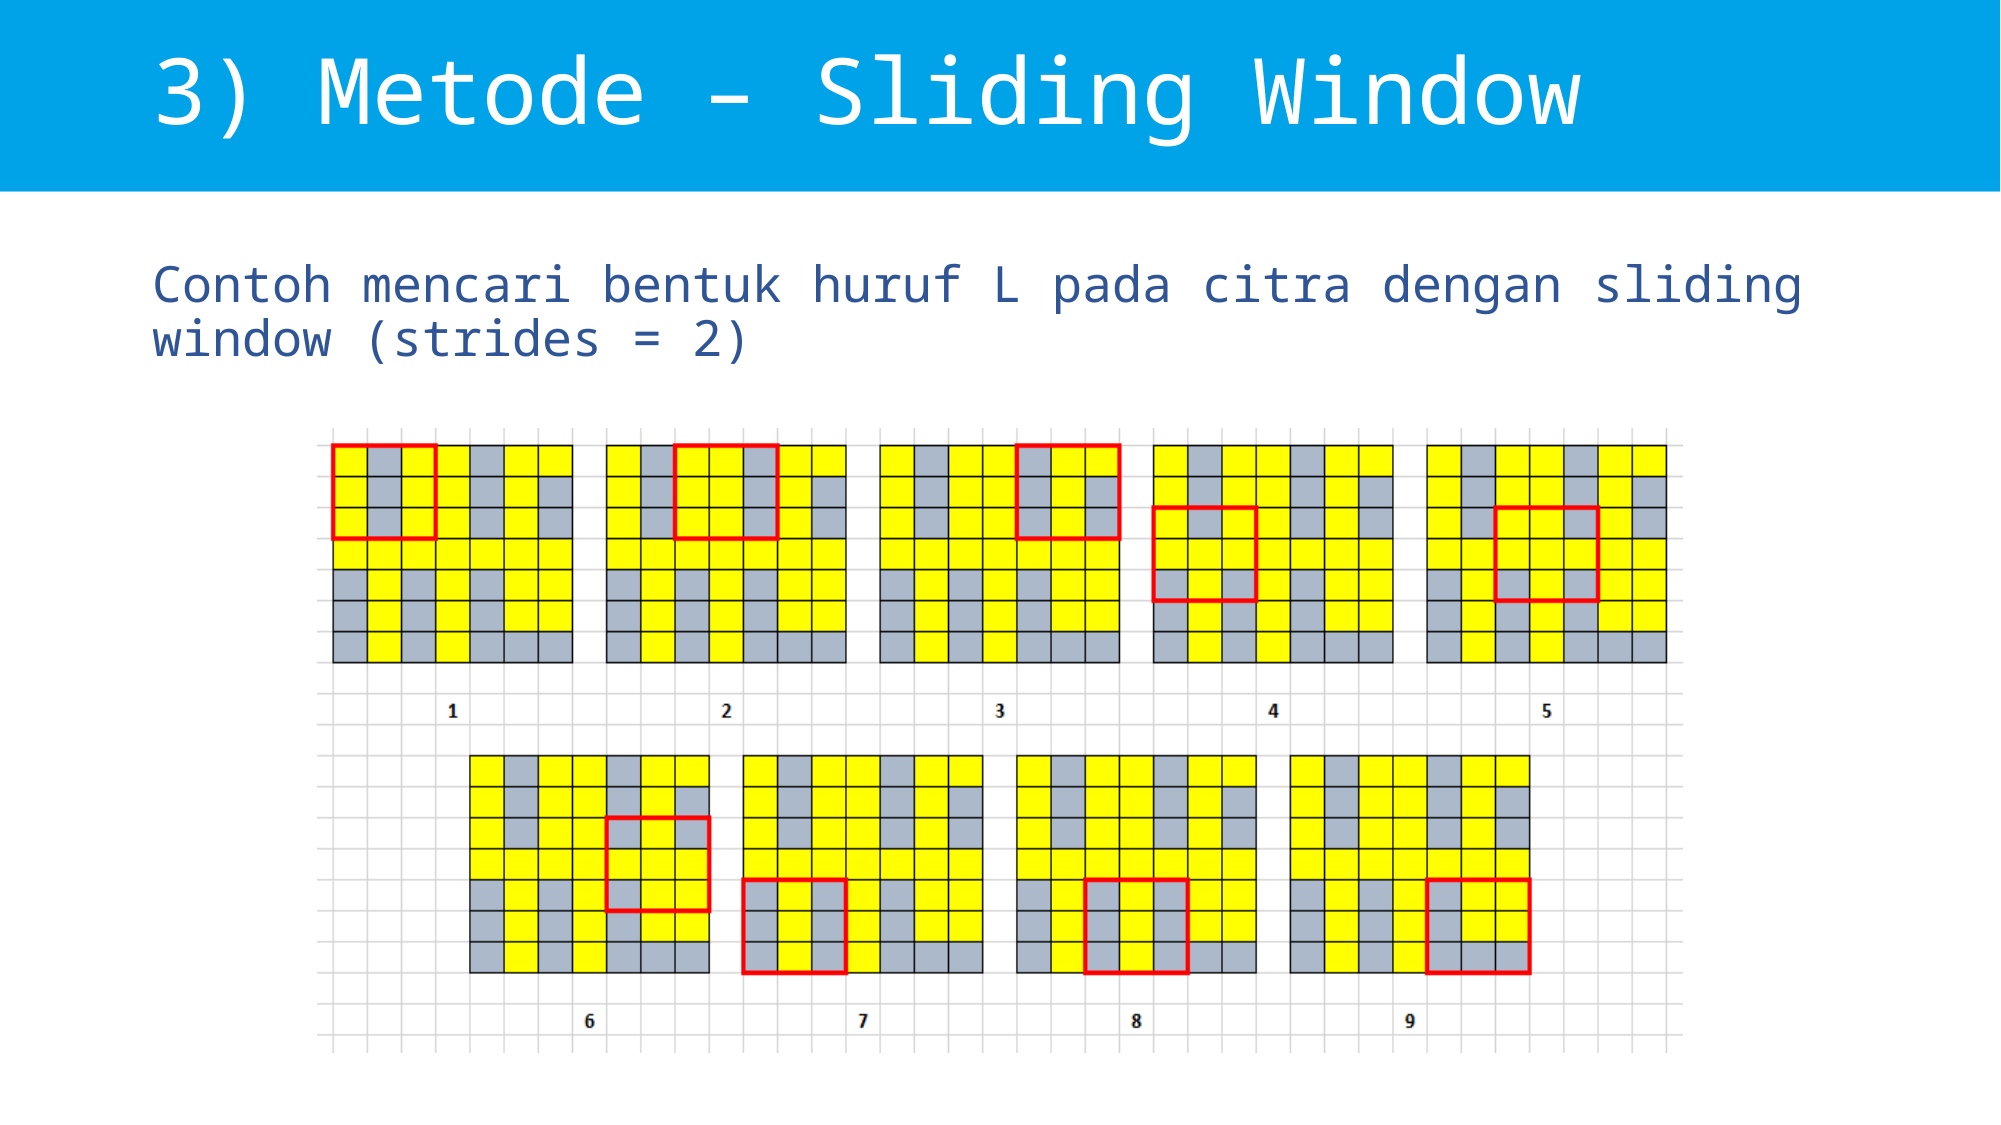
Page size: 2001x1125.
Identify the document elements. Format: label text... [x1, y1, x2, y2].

title 3) Metode – Sliding Window [137, 20, 1766, 169]
list Contoh mencari bentuk huruf L pada citra dengan sliding window (strides = 2) [137, 251, 1863, 1053]
picture [0, 192, 2001, 1125]
